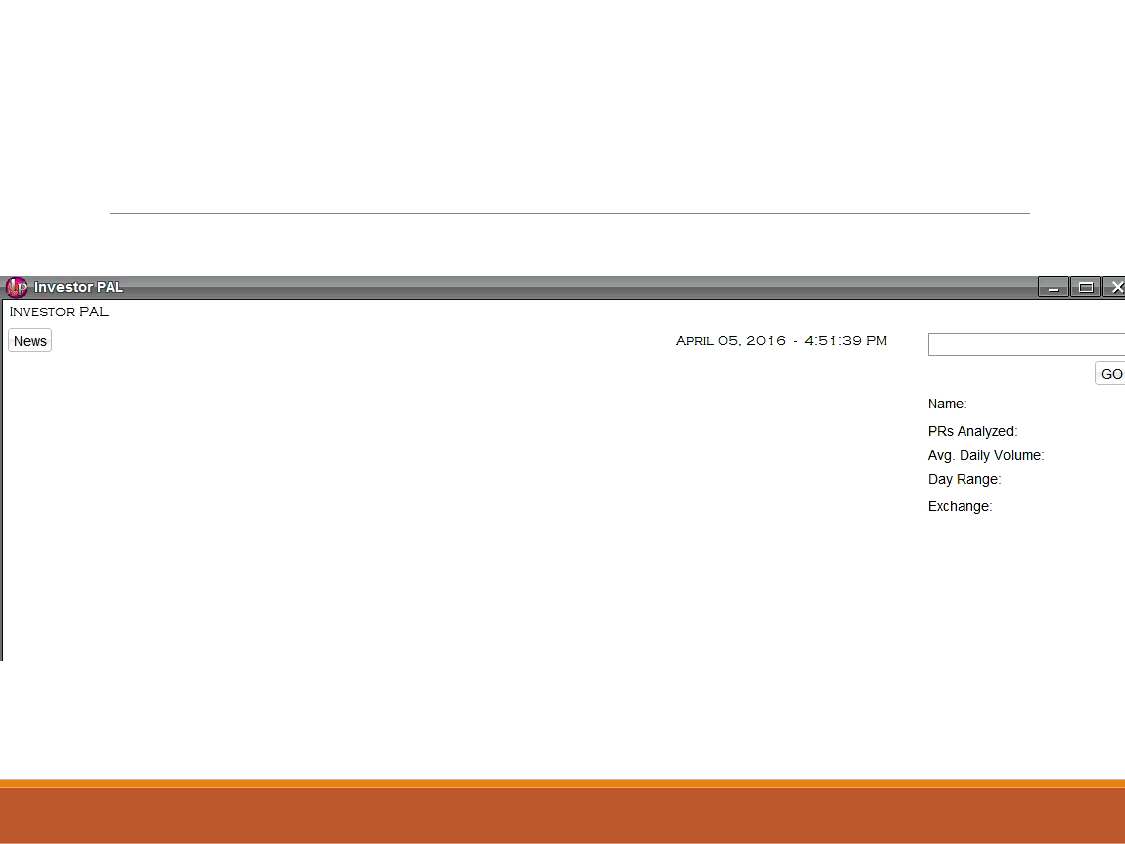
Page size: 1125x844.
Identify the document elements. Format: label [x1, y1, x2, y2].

text_box [0, 274, 1125, 662]
